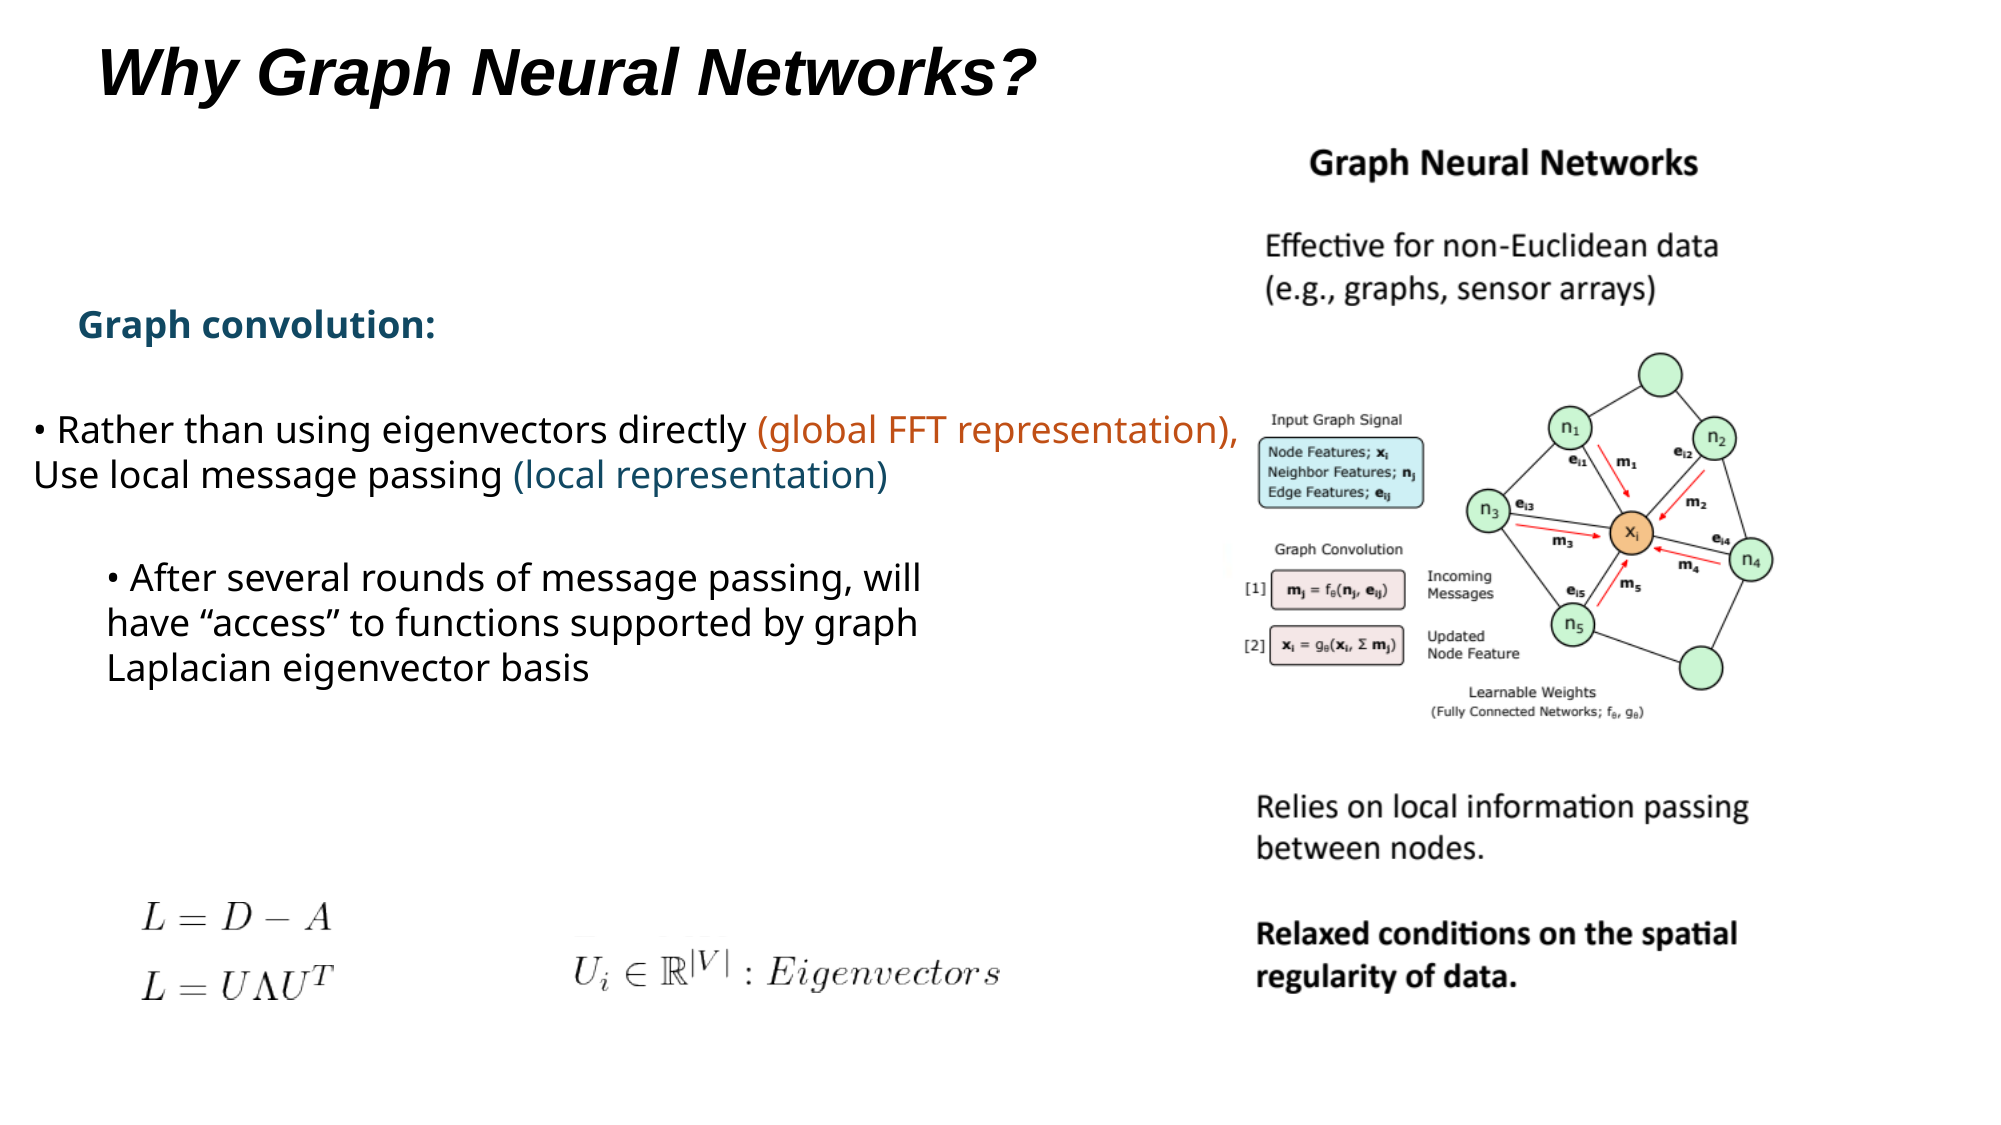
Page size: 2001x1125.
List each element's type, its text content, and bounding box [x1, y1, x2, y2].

picture [140, 901, 514, 937]
text_box • After several rounds of message passing, will have “access” to functions supported by graph Laplacian eigenvector basis [91, 546, 1030, 696]
picture [140, 964, 334, 1001]
text_box Why Graph Neural Networks? [82, 0, 2000, 118]
picture [572, 935, 1001, 993]
text_box • Rather than using eigenvectors directly (global FFT representation), Use local message passing (local representation) [18, 398, 1222, 503]
text_box Graph convolution: [62, 293, 452, 398]
picture [1222, 98, 1870, 1026]
